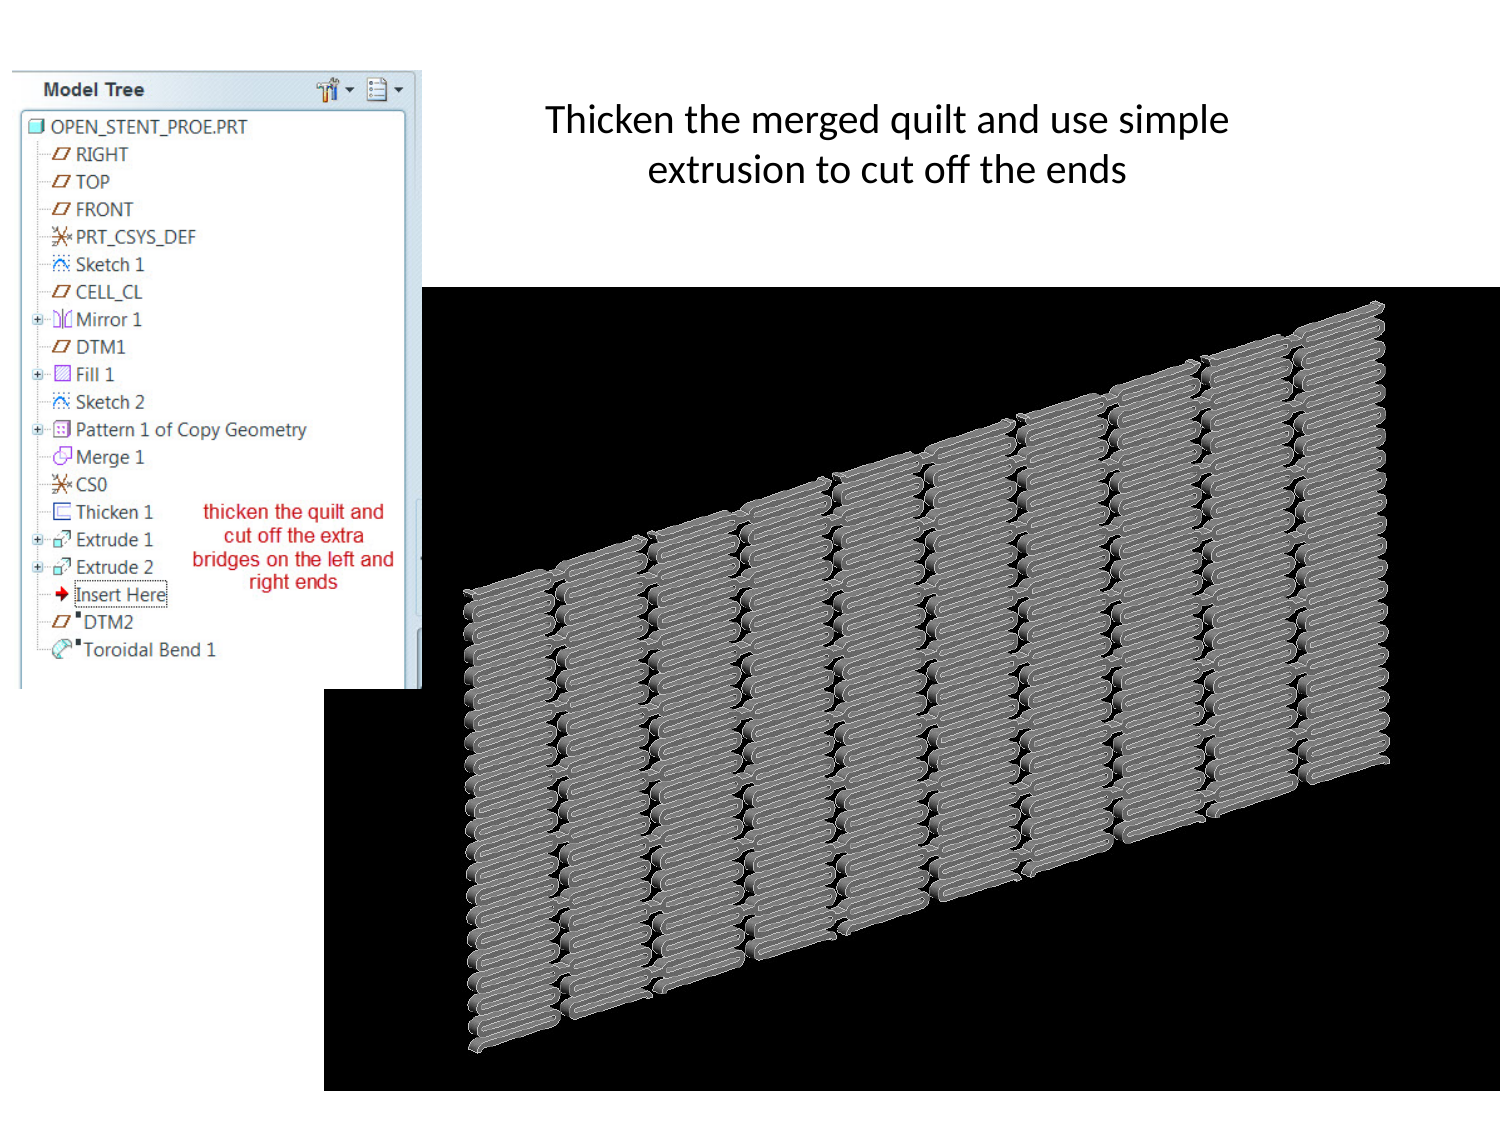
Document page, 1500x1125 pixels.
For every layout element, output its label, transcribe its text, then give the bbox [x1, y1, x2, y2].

text_box Thicken the merged quilt and use simple extrusion to cut off the ends [525, 84, 1250, 200]
picture [12, 69, 1500, 1091]
